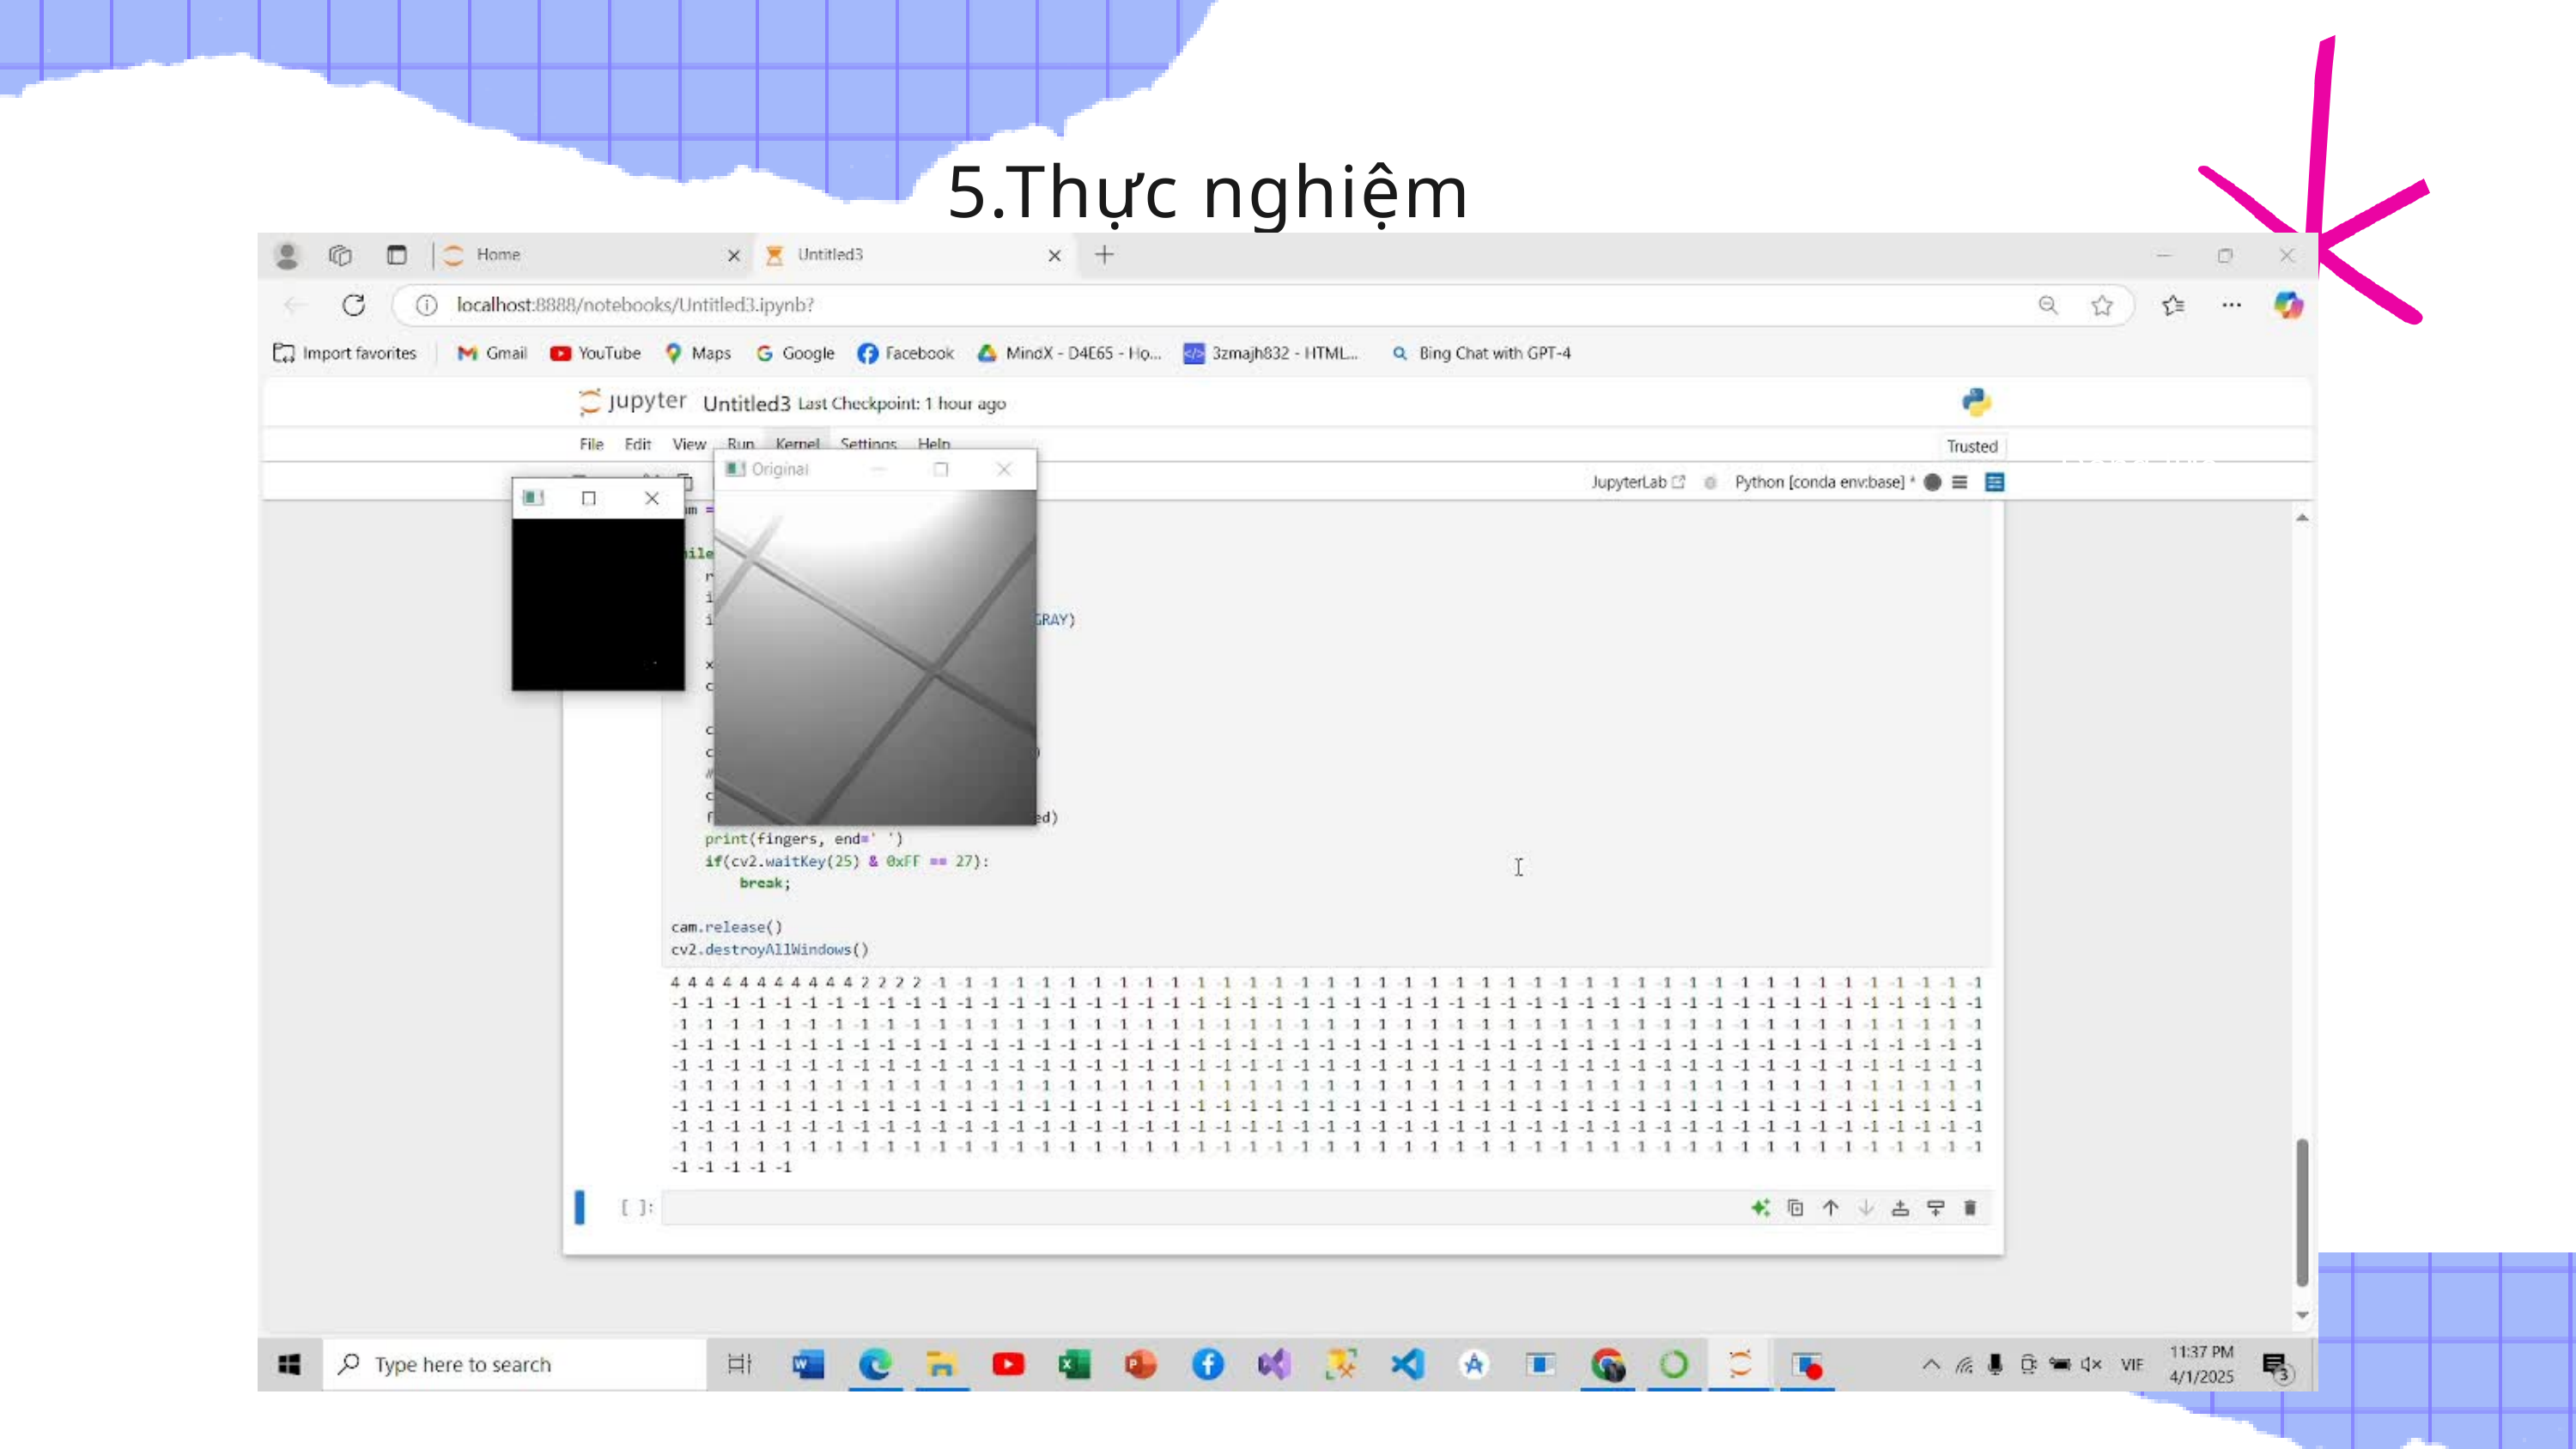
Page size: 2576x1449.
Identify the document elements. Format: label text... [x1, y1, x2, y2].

text_box 5.Thực nghiệm [659, 137, 1759, 231]
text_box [257, 232, 2319, 1392]
text_box [2135, 25, 2495, 420]
text_box [0, 0, 1254, 204]
text_box [1298, 1252, 2576, 1449]
